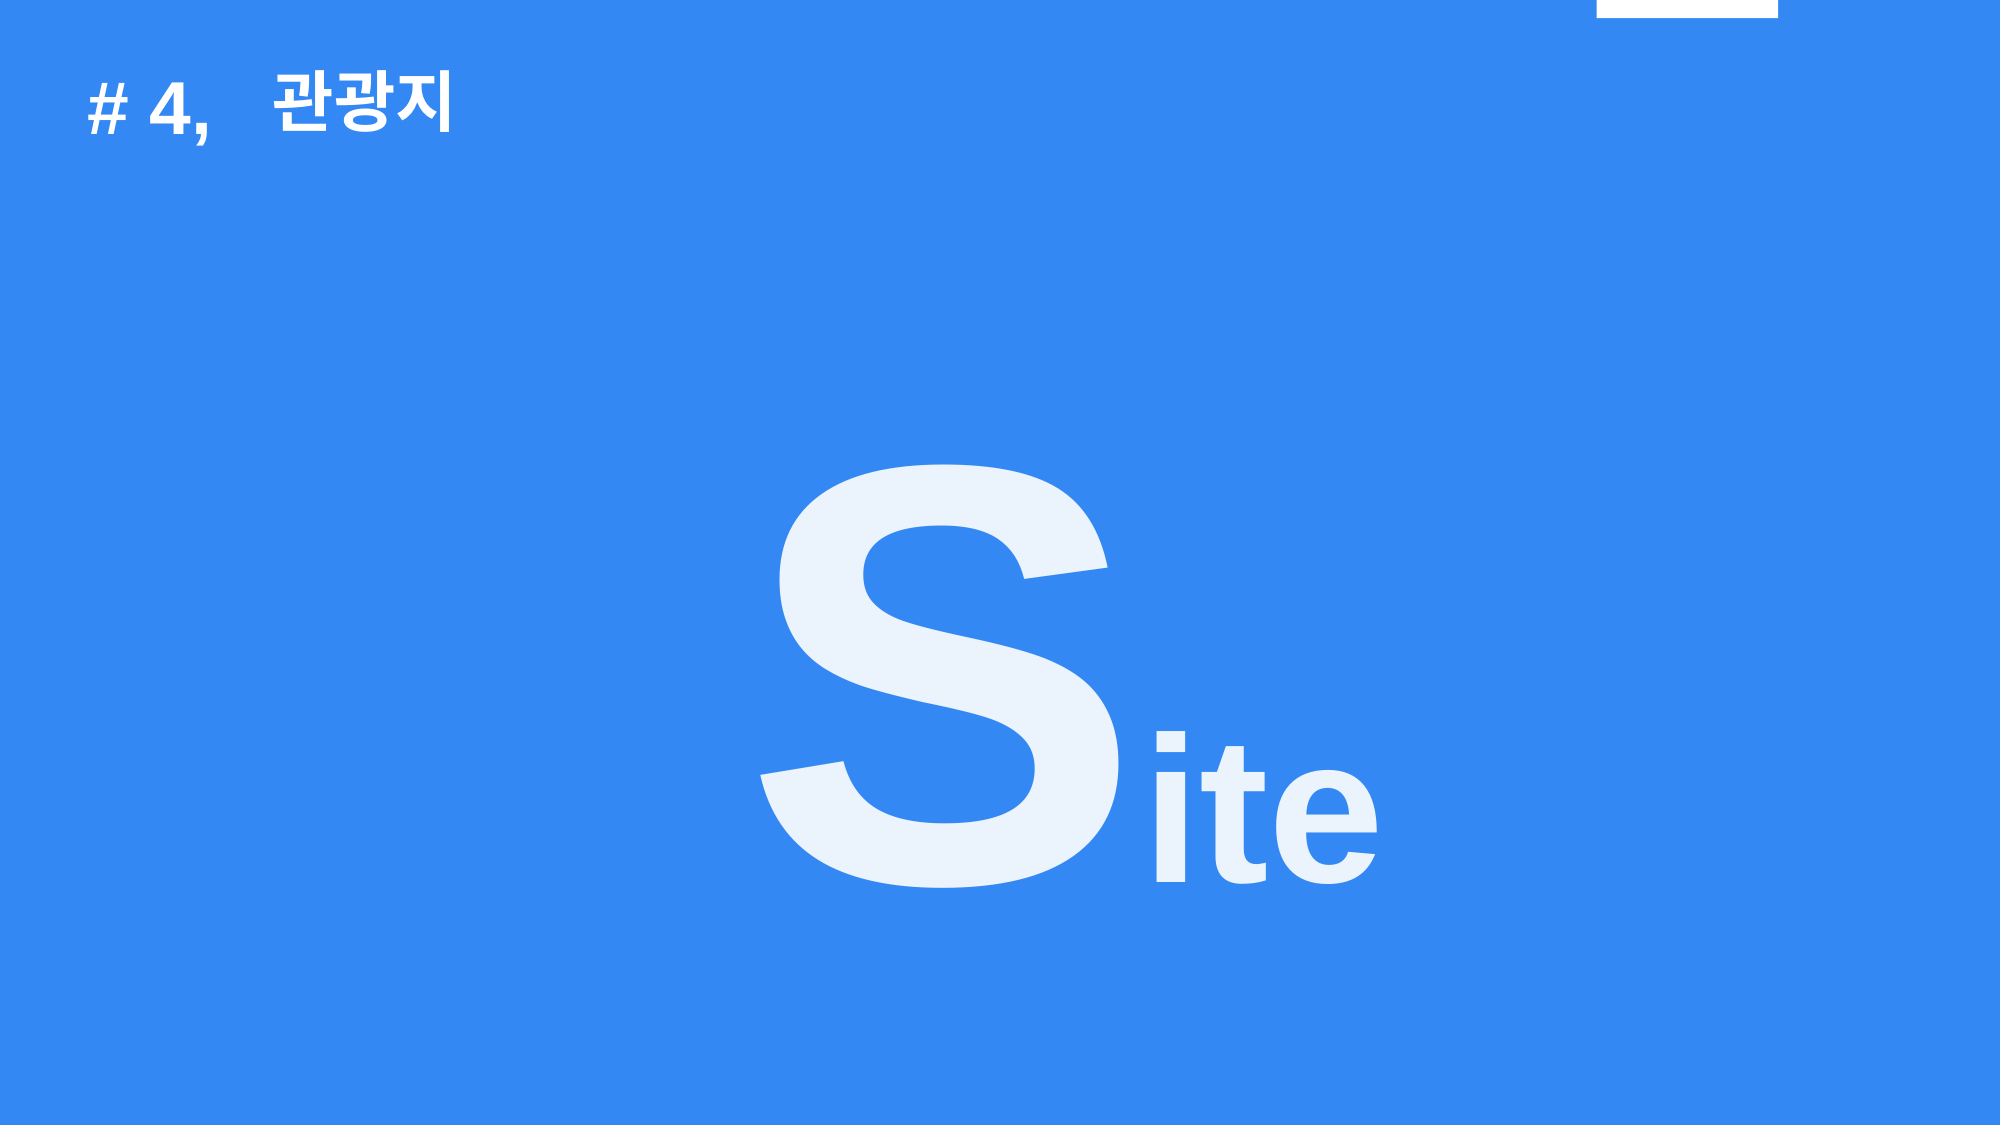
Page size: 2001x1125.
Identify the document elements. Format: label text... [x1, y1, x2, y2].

text_box Site [728, 277, 1400, 1010]
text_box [71, 52, 482, 159]
text_box [1596, 0, 1779, 19]
